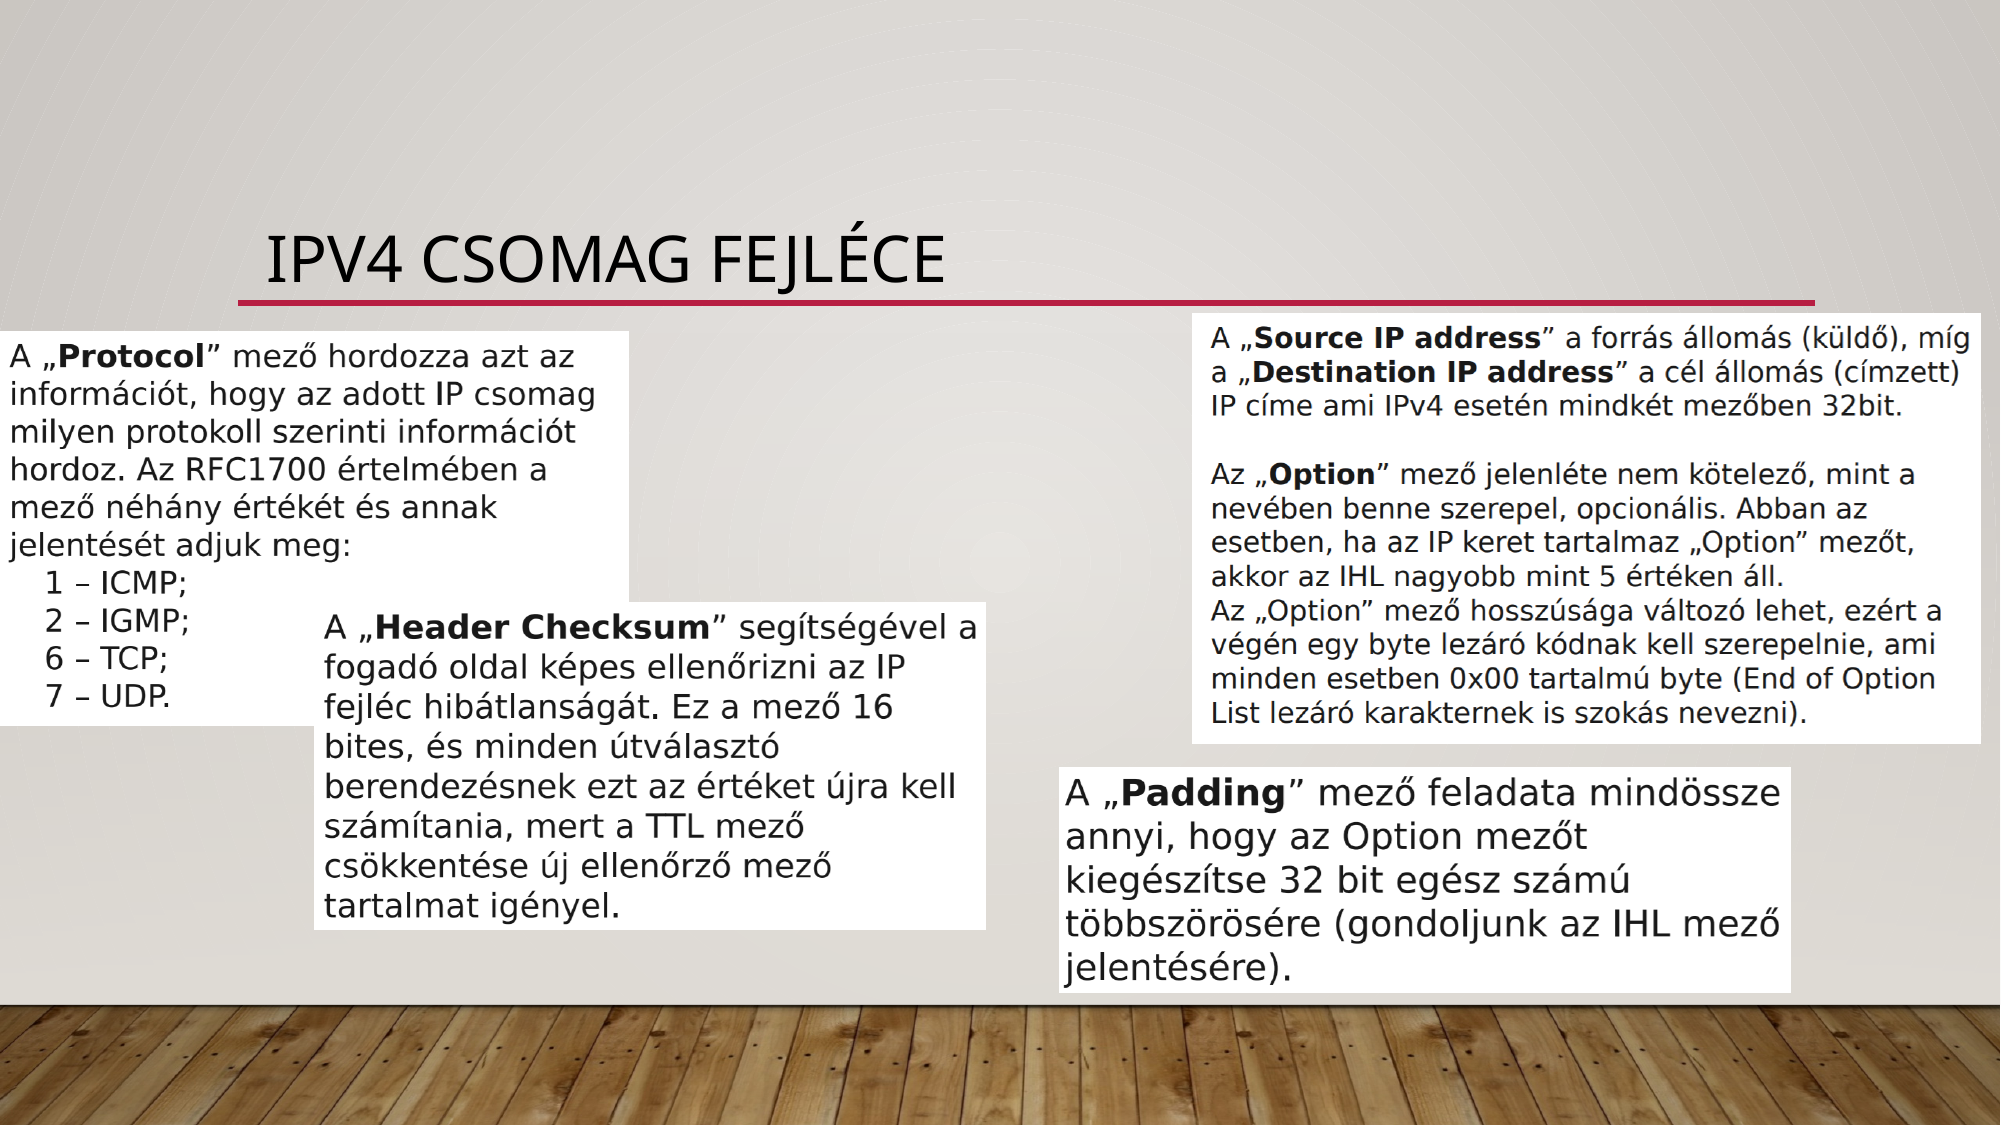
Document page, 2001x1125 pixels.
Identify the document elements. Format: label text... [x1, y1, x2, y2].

picture [1058, 767, 1791, 994]
picture [1192, 313, 1981, 744]
title IPv4 csomag fejléce [251, 218, 1814, 305]
picture [0, 330, 986, 930]
picture [0, 1005, 2000, 1125]
